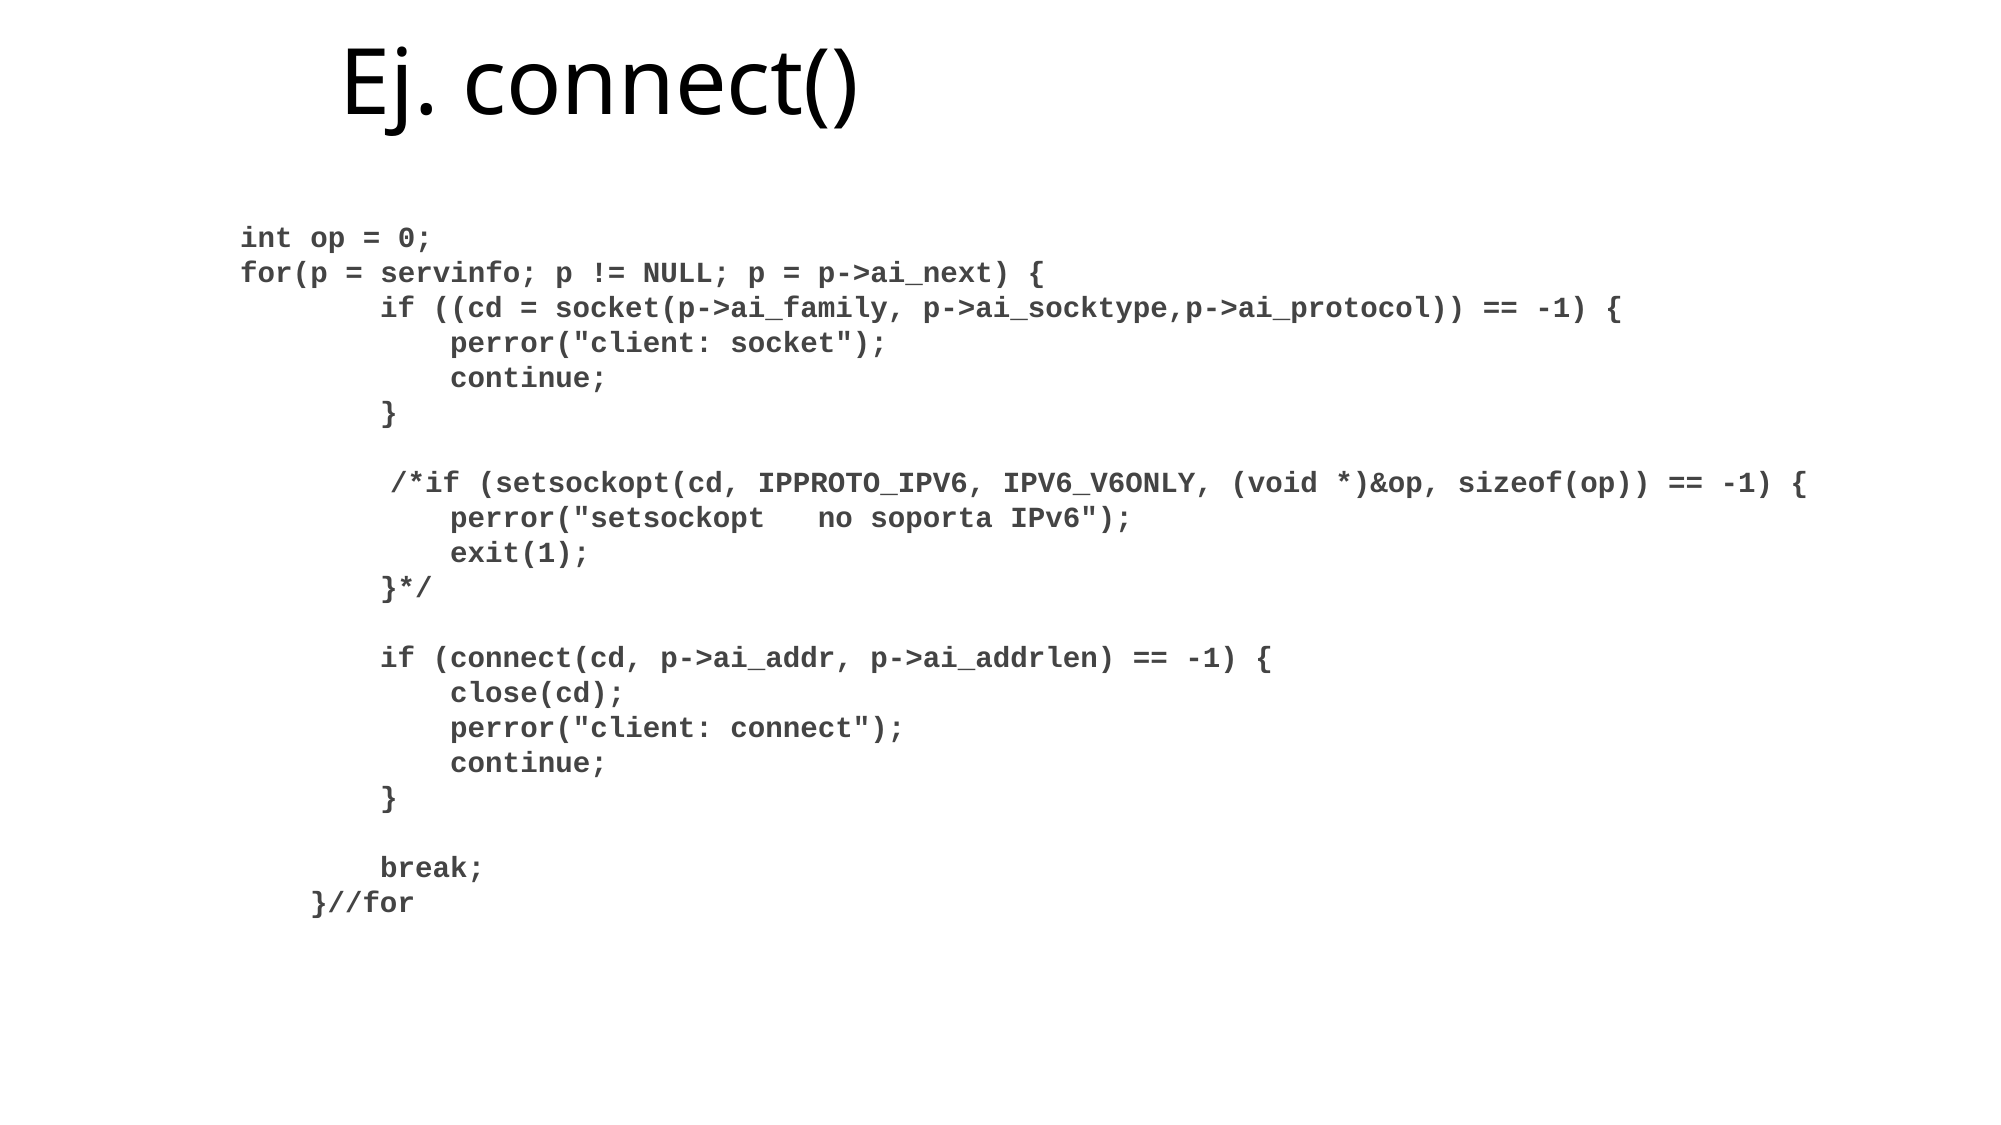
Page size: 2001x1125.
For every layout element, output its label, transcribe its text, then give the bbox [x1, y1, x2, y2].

text_box int op = 0; for(p = servinfo; p != NULL; p = p->ai_next) { if ((cd = socket(p->ai_family, p->ai_socktype,p->ai_protocol)) == -1) { perror("client: socket"); continue; } /*if (setsockopt(cd, IPPROTO_IPV6, IPV6_V6ONLY, (void *)&op, sizeof(op)) == -1) { perror("setsockopt no soporta IPv6"); exit(1); }*/ if (connect(cd, p->ai_addr, p->ai_addrlen) == -1) { close(cd); perror("client: connect"); continue; } break; }//for [225, 211, 1825, 925]
text_box Ej. connect() [324, 45, 1675, 126]
